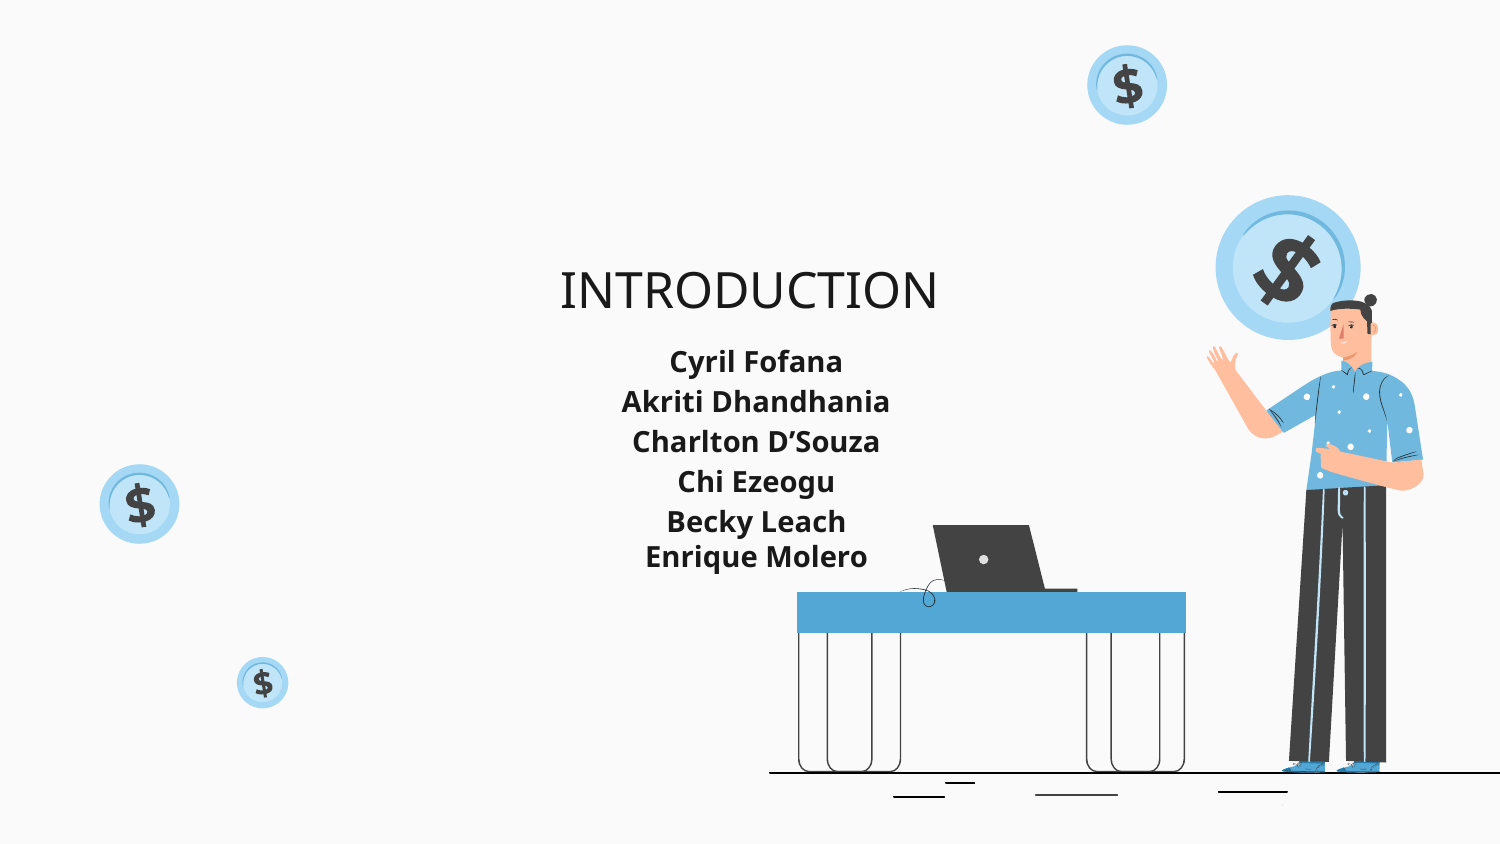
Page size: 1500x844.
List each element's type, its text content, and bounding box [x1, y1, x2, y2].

title INTRODUCTION [367, 270, 1133, 334]
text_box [1205, 194, 1371, 293]
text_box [769, 772, 1500, 798]
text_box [796, 524, 1187, 770]
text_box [96, 463, 183, 545]
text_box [1205, 293, 1425, 773]
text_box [234, 656, 291, 709]
subtitle Cyril Fofana Akriti Dhandhania Charlton D’Souza Chi Ezeogu Becky Leach Enrique Molero [420, 334, 1080, 577]
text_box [1084, 44, 1171, 126]
